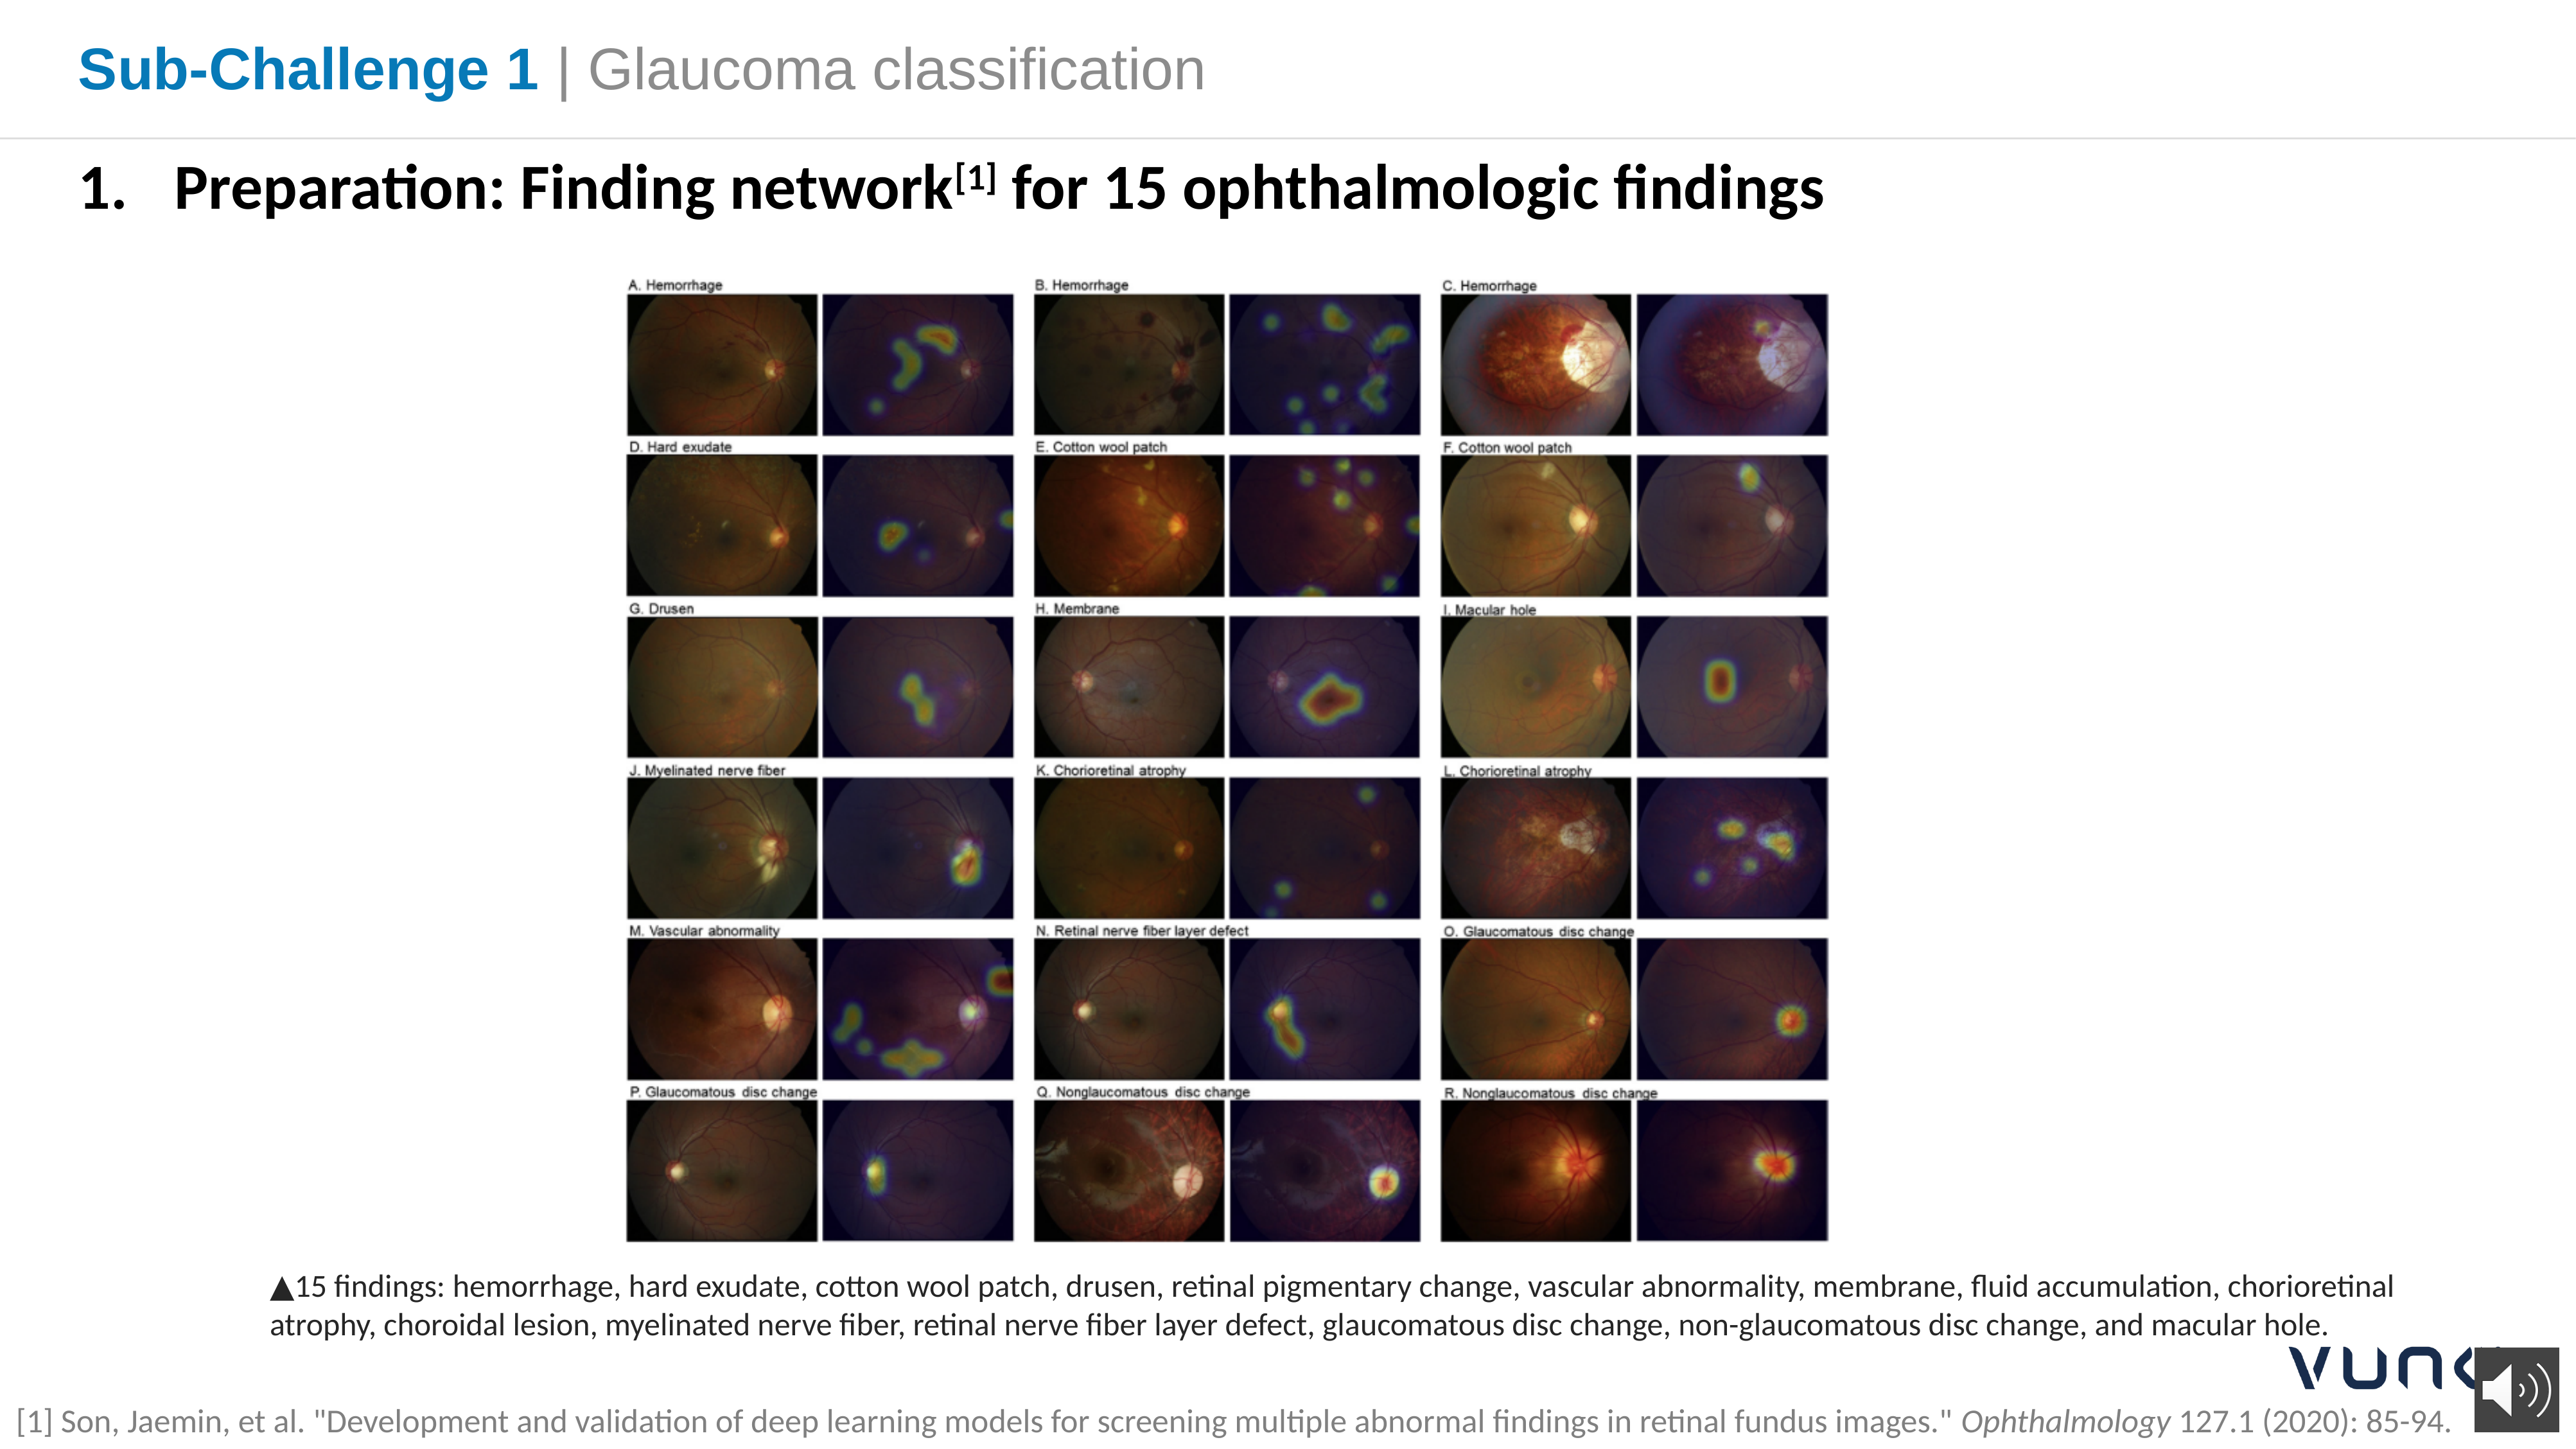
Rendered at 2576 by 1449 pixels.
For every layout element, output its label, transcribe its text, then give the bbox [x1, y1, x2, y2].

text_box ▲15 findings: hemorrhage, hard exudate, cotton wool patch, drusen, retinal pigmentary change, vascular abnormality, membrane, fluid accumulation, chorioretinal atrophy, choroidal lesion, myelinated nerve fiber, retinal nerve fiber layer defect, glaucomatous disc change, non-glaucomatous disc change, and macular hole. [260, 1260, 2428, 1386]
text_box Sub-Challenge 1 | Glaucoma classification [69, 17, 2509, 121]
text_box [1] Son, Jaemin, et al. "Development and validation of deep learning models for screening multiple abnormal findings in retinal fundus images." Ophthalmology 127.1 (2020): 85-94. [6, 1394, 2575, 1445]
picture [2286, 1342, 2560, 1434]
text_box Preparation: Finding network[1] for 15 ophthalmologic findings [69, 140, 2478, 382]
picture [621, 261, 1836, 1249]
